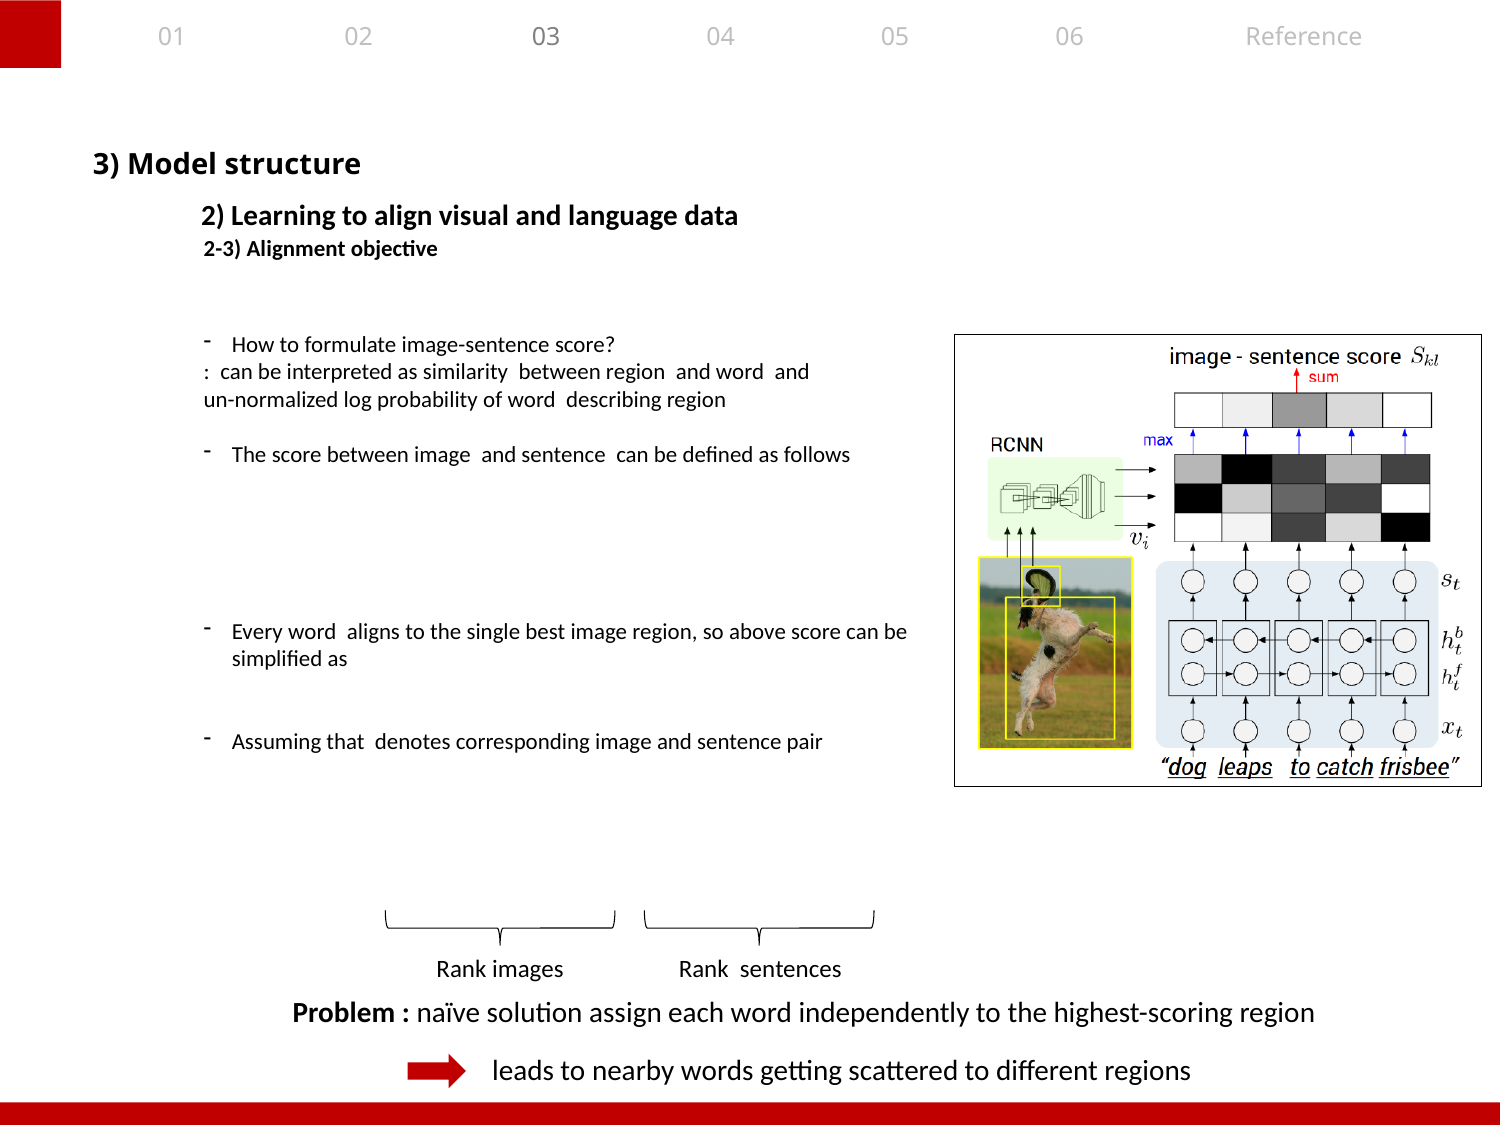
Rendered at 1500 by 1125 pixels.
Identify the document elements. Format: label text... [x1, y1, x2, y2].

text_box leads to nearby words getting scattered to different regions [465, 1043, 1219, 1094]
text_box [384, 910, 616, 945]
text_box 3) Model structure [78, 138, 517, 188]
text_box [0, 0, 62, 69]
text_box Reference [1230, 13, 1378, 58]
text_box [406, 1051, 468, 1091]
text_box 02 [312, 13, 405, 58]
text_box Rank images [404, 945, 596, 986]
text_box 04 [691, 13, 750, 58]
text_box 06 [1040, 13, 1099, 58]
picture [954, 334, 1482, 787]
text_box [643, 910, 875, 945]
text_box Rank sentences [650, 945, 871, 986]
text_box 2) Learning to align visual and language data [186, 188, 1094, 239]
text_box 05 [866, 13, 925, 58]
text_box 2-3) Alignment objective [188, 239, 889, 269]
text_box 03 [517, 13, 576, 58]
text_box [0, 1101, 1500, 1125]
text_box Problem : naïve solution assign each word independently to the highest-scoring region [241, 986, 1373, 1036]
text_box 01 [143, 13, 202, 58]
